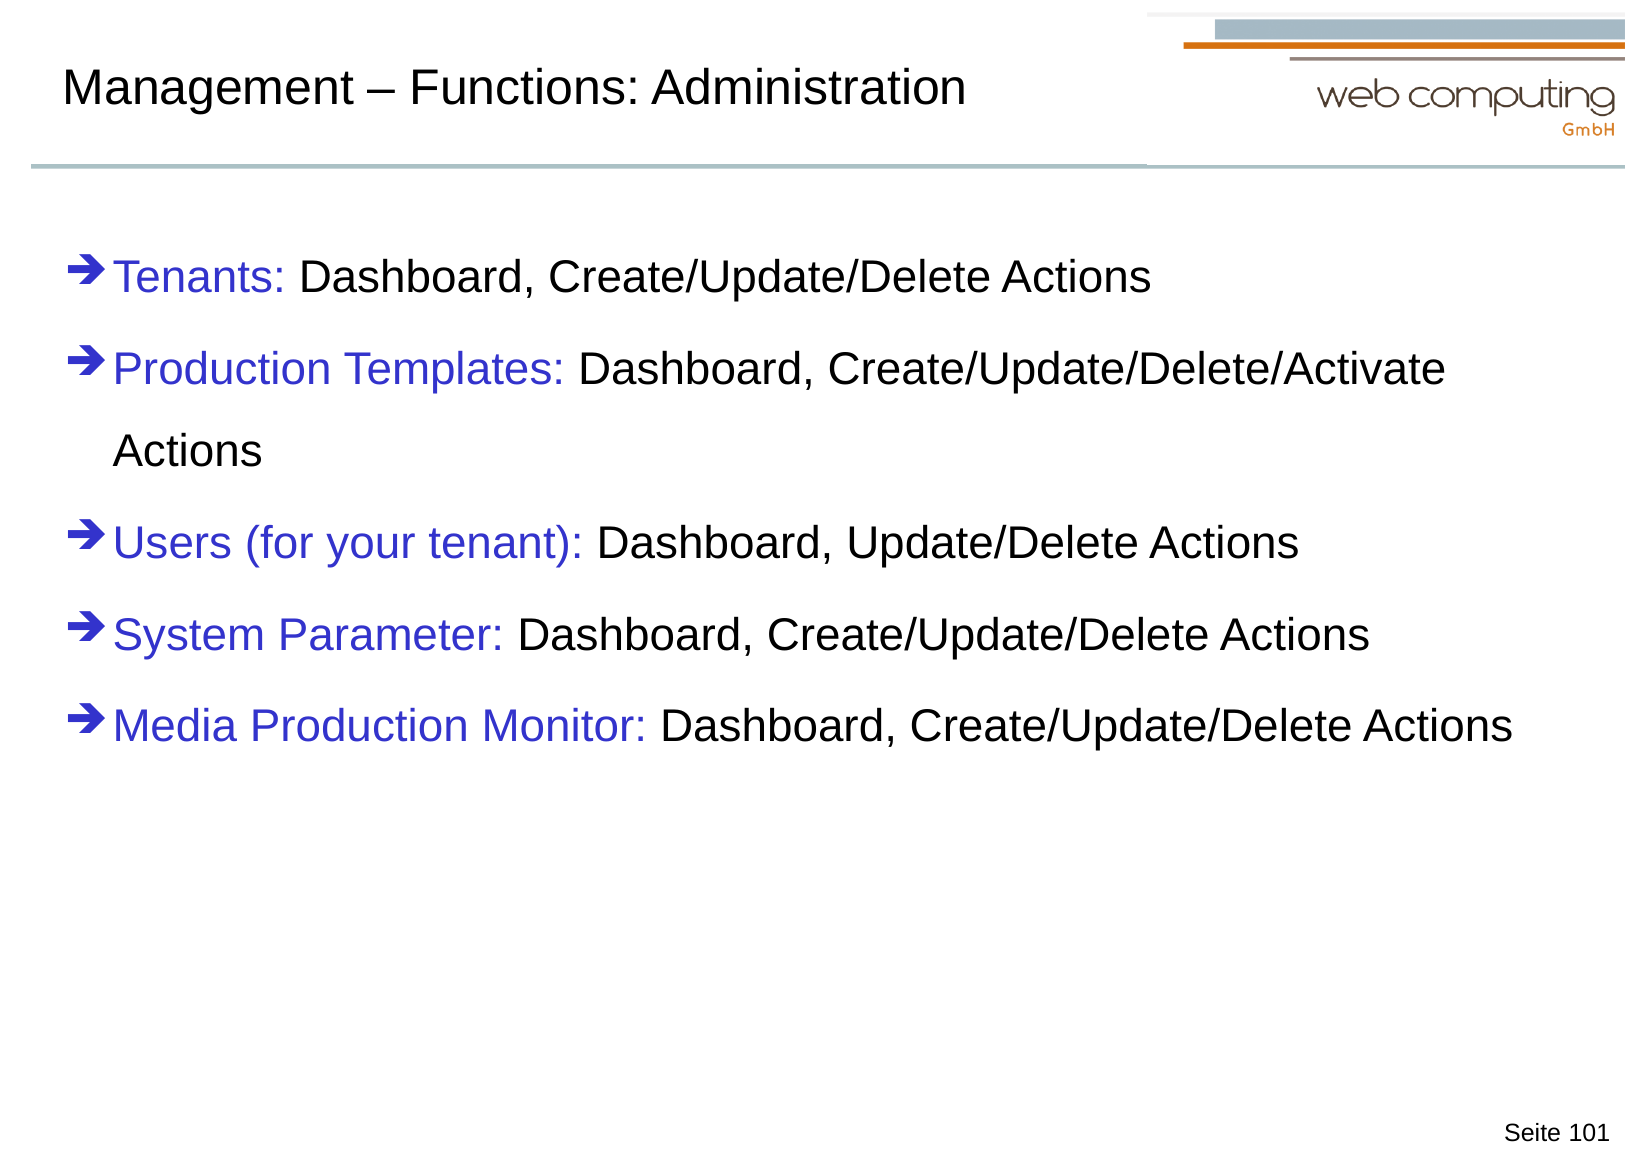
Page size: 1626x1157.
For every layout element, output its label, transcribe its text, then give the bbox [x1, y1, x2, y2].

slide_number Seite 101 [1427, 1108, 1625, 1157]
list Tenants: Dashboard, Create/Update/Delete Actions Production Templates: Dashboard, Create/Update/Delete/Activate Actions Users (for your tenant): Dashboard, Update/Delete Actions System Parameter: Dashboard, Create/Update/Delete Actions Media Production Monitor: Dashboard, Create/Update/Delete Actions [49, 211, 1579, 1078]
title Management – Functions: Administration [47, 26, 1148, 143]
picture [1147, 5, 1625, 165]
